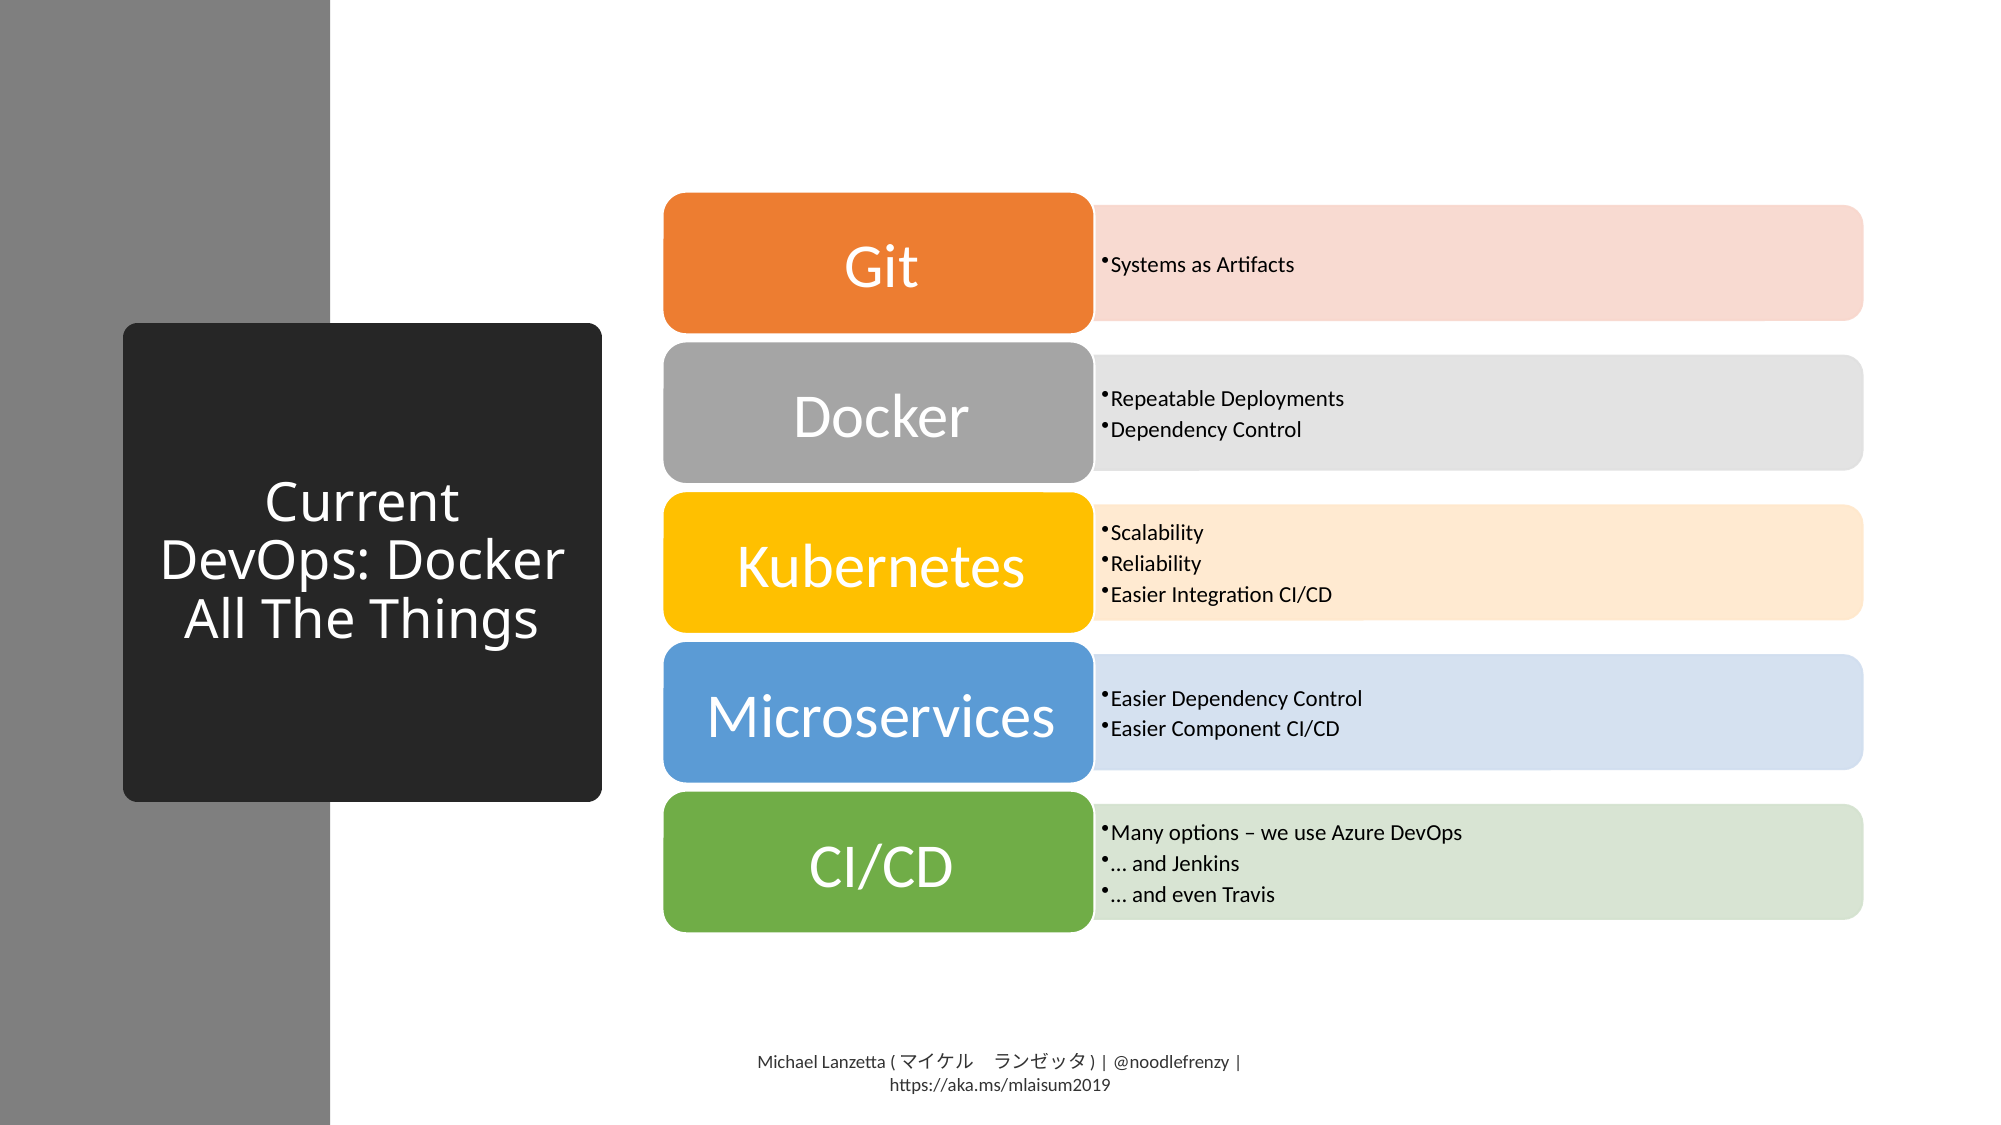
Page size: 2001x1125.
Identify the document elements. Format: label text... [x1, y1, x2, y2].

title Current DevOps: Docker All The Things [137, 337, 588, 788]
text_box [0, 0, 331, 1125]
footer Michael Lanzetta (マイケル ランゼッタ) | @noodlefrenzy | https://aka.ms/mlaisum2019 [662, 1042, 1338, 1103]
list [662, 191, 1863, 934]
